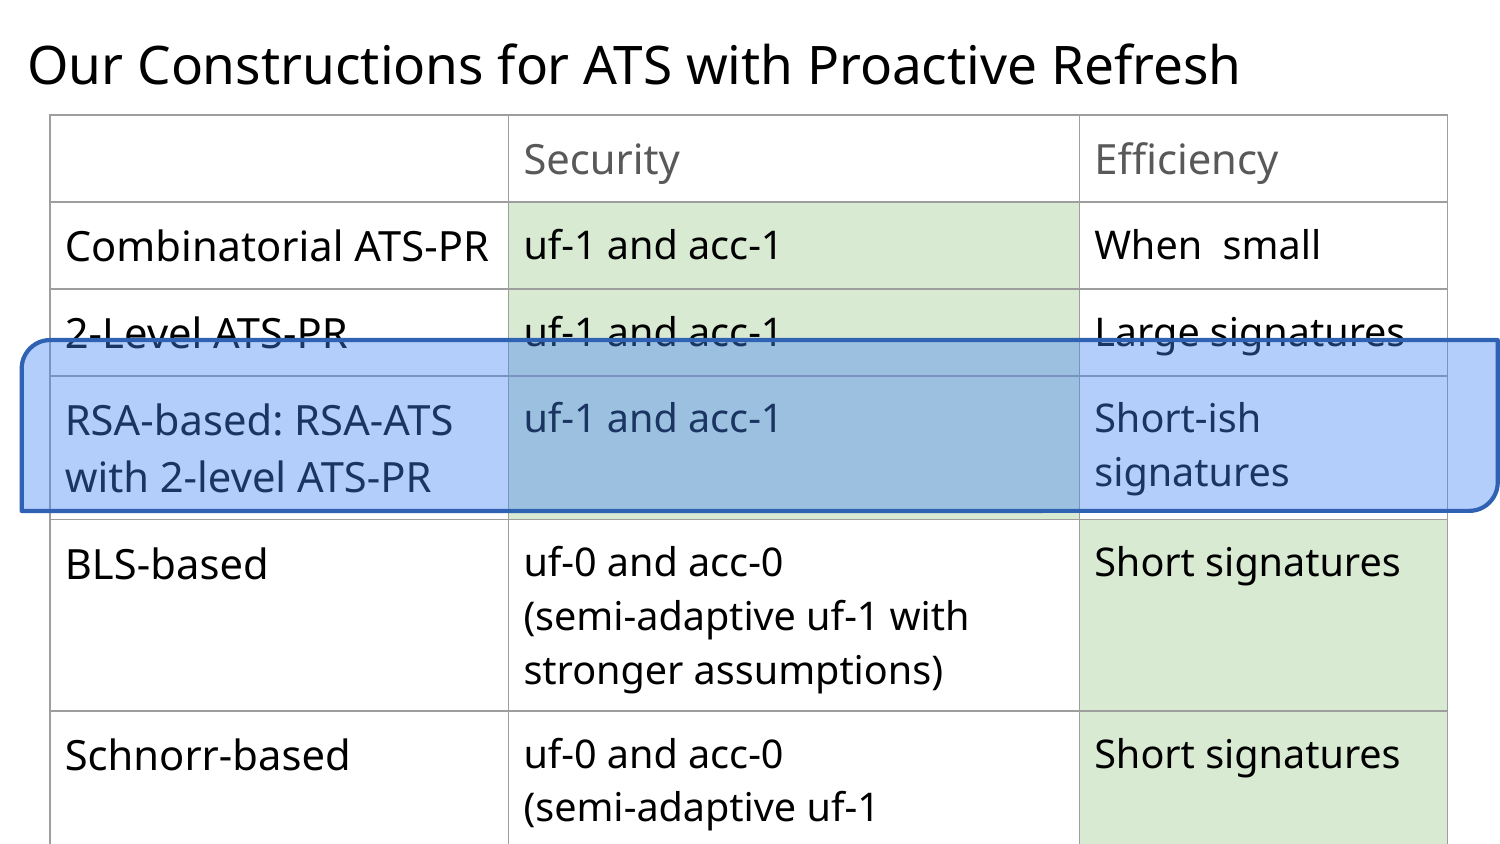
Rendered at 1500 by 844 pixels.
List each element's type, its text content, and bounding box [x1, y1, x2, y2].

text_box [19, 337, 1500, 514]
title Our Constructions for ATS with Proactive Refresh [12, 16, 1411, 111]
